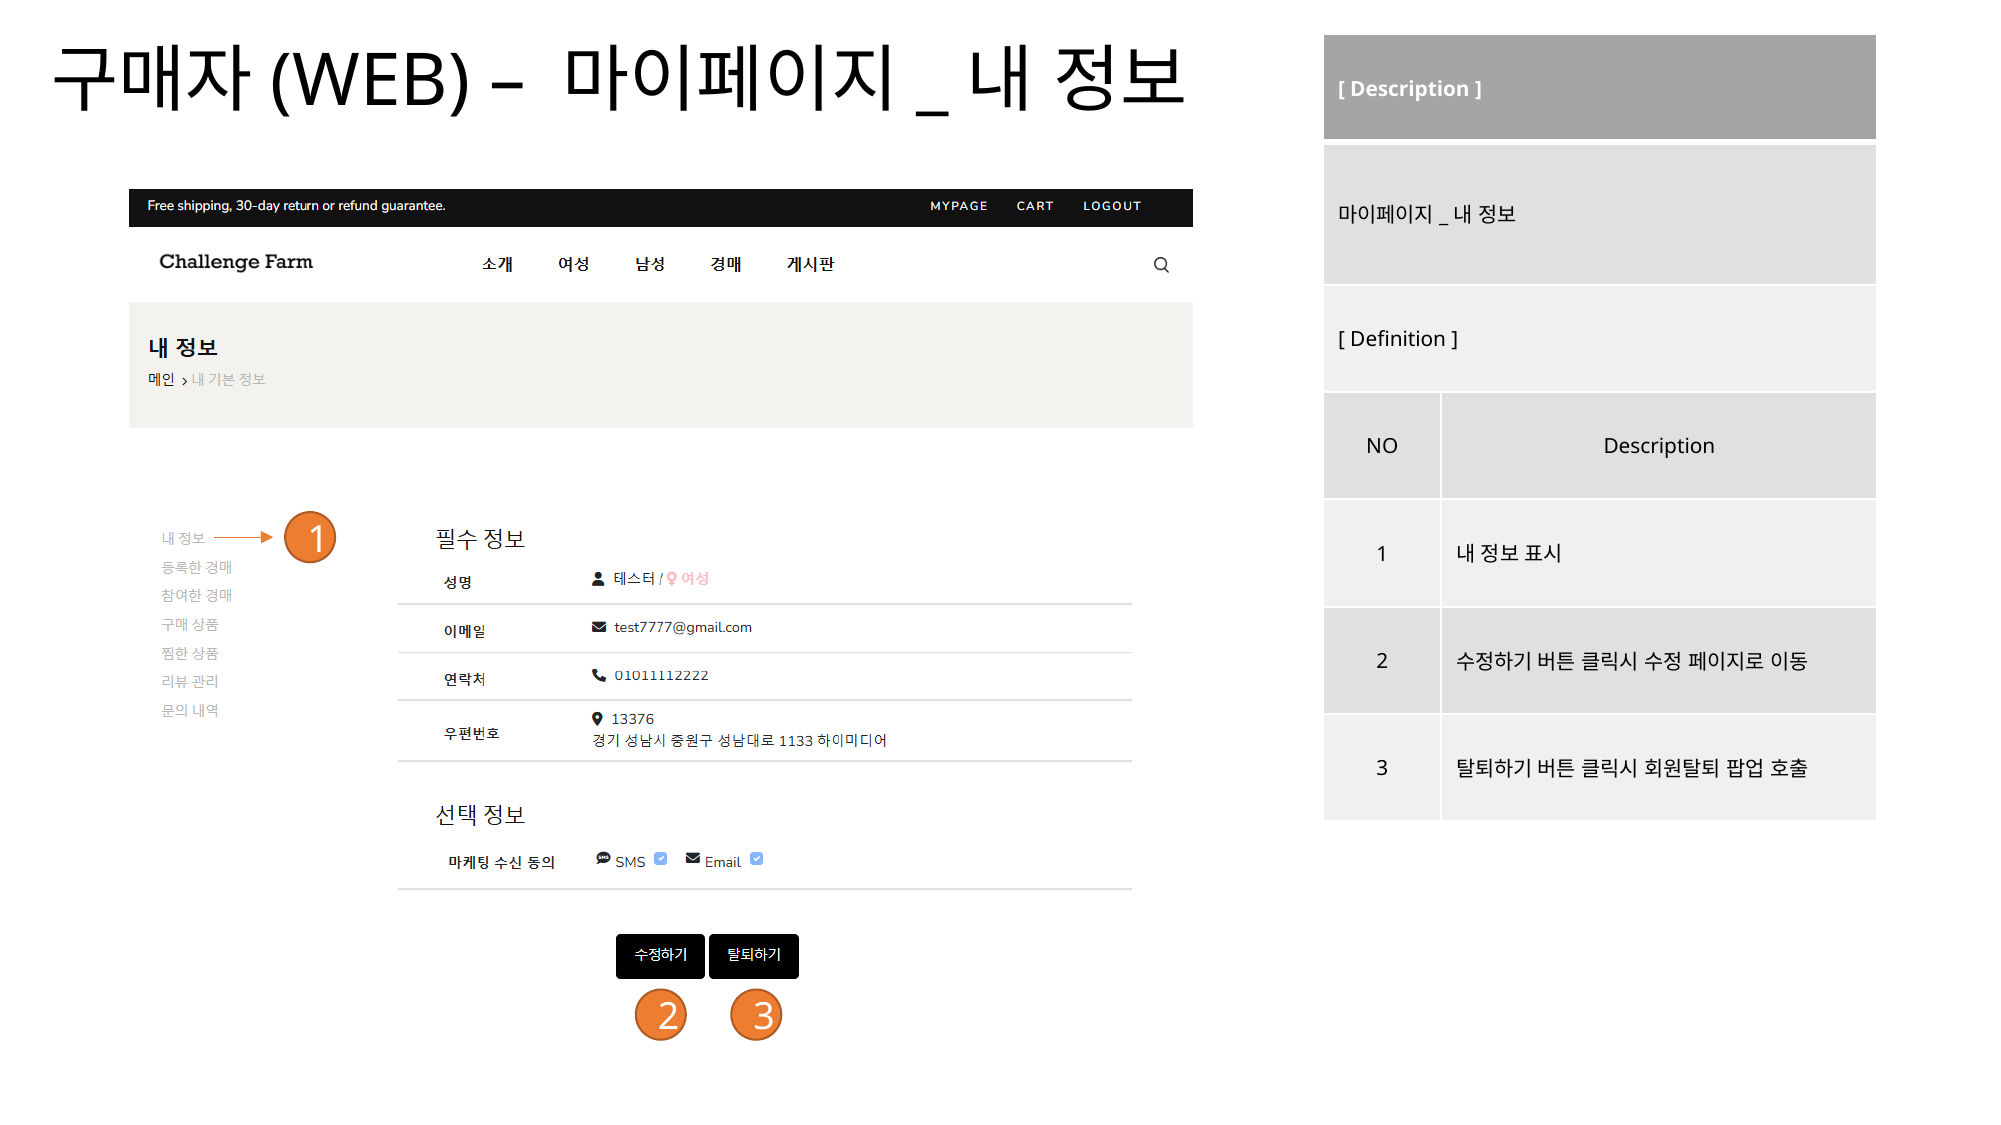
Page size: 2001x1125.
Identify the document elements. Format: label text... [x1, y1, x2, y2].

table_cell [ Definition ] [1324, 286, 1876, 391]
table_cell 내 정보 표시 [1442, 500, 1876, 606]
title 구매자(WEB) – 마이페이지_내 정보 [36, 34, 1322, 129]
text_box 2 [634, 994, 687, 1041]
table_cell 마이페이지_내 정보 [1324, 145, 1876, 284]
table_cell 탈퇴하기 버튼 클릭시 회원탈퇴 팝업 호출 [1442, 715, 1876, 820]
table_cell 3 [1324, 715, 1440, 820]
table_cell NO [1324, 393, 1440, 498]
table_cell 수정하기 버튼 클릭시 수정 페이지로 이동 [1442, 608, 1876, 713]
table_cell 1 [1324, 500, 1440, 606]
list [129, 189, 1193, 994]
table_cell 2 [1324, 608, 1440, 713]
table_header [ Description ] [1324, 35, 1876, 139]
text_box 3 [730, 994, 783, 1041]
table_cell Description [1442, 393, 1876, 498]
